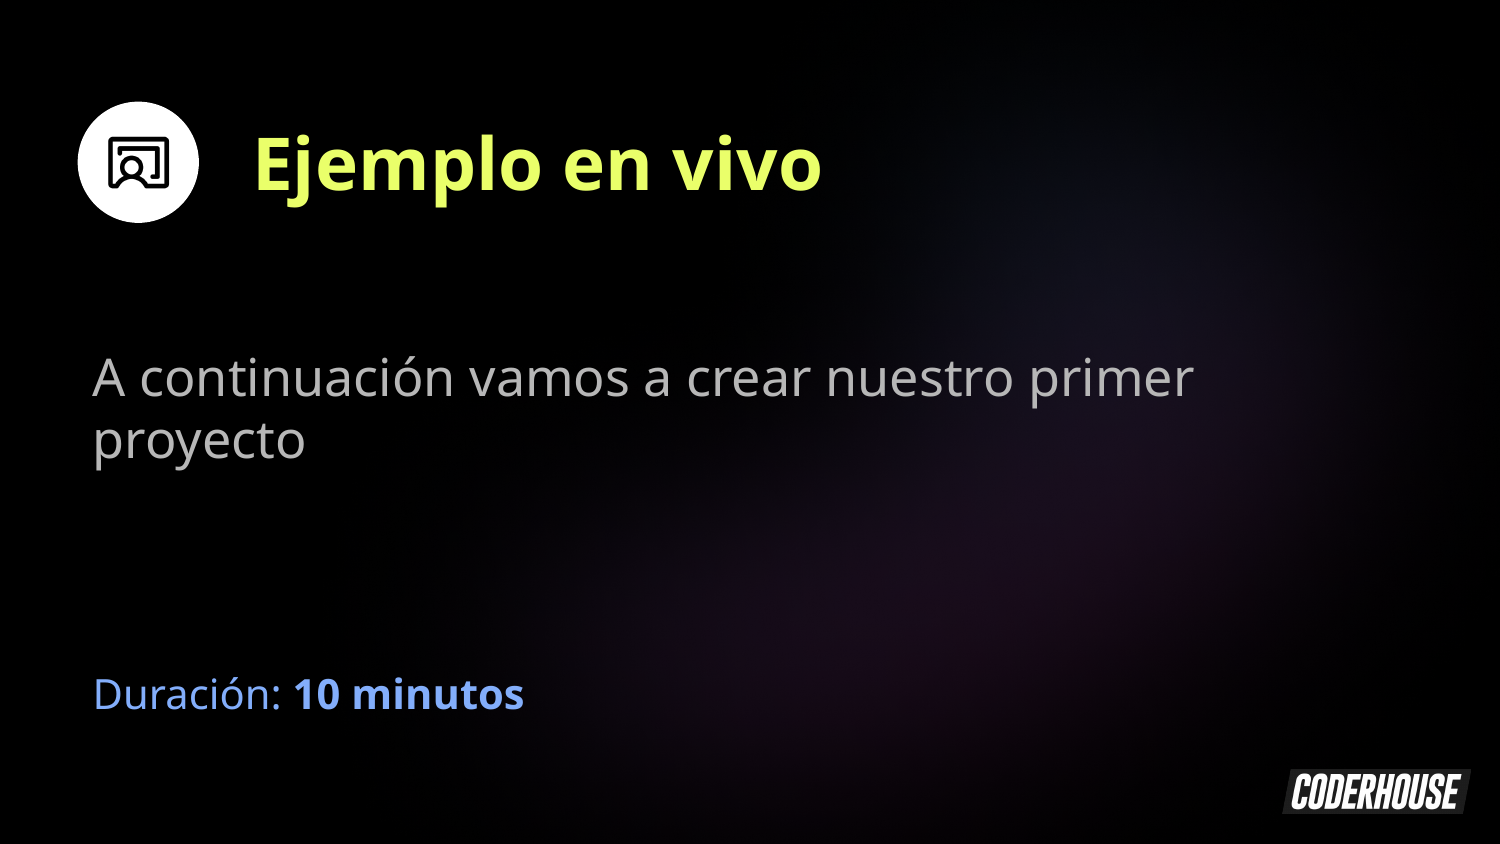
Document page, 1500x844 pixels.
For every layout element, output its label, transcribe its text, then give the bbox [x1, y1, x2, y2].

text_box A continuación vamos a crear nuestro primer proyecto [77, 266, 1254, 547]
picture [0, 0, 1500, 844]
text_box Ejemplo en vivo [237, 112, 1414, 222]
text_box Duración: 10 minutos [77, 652, 1254, 733]
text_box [77, 101, 200, 224]
